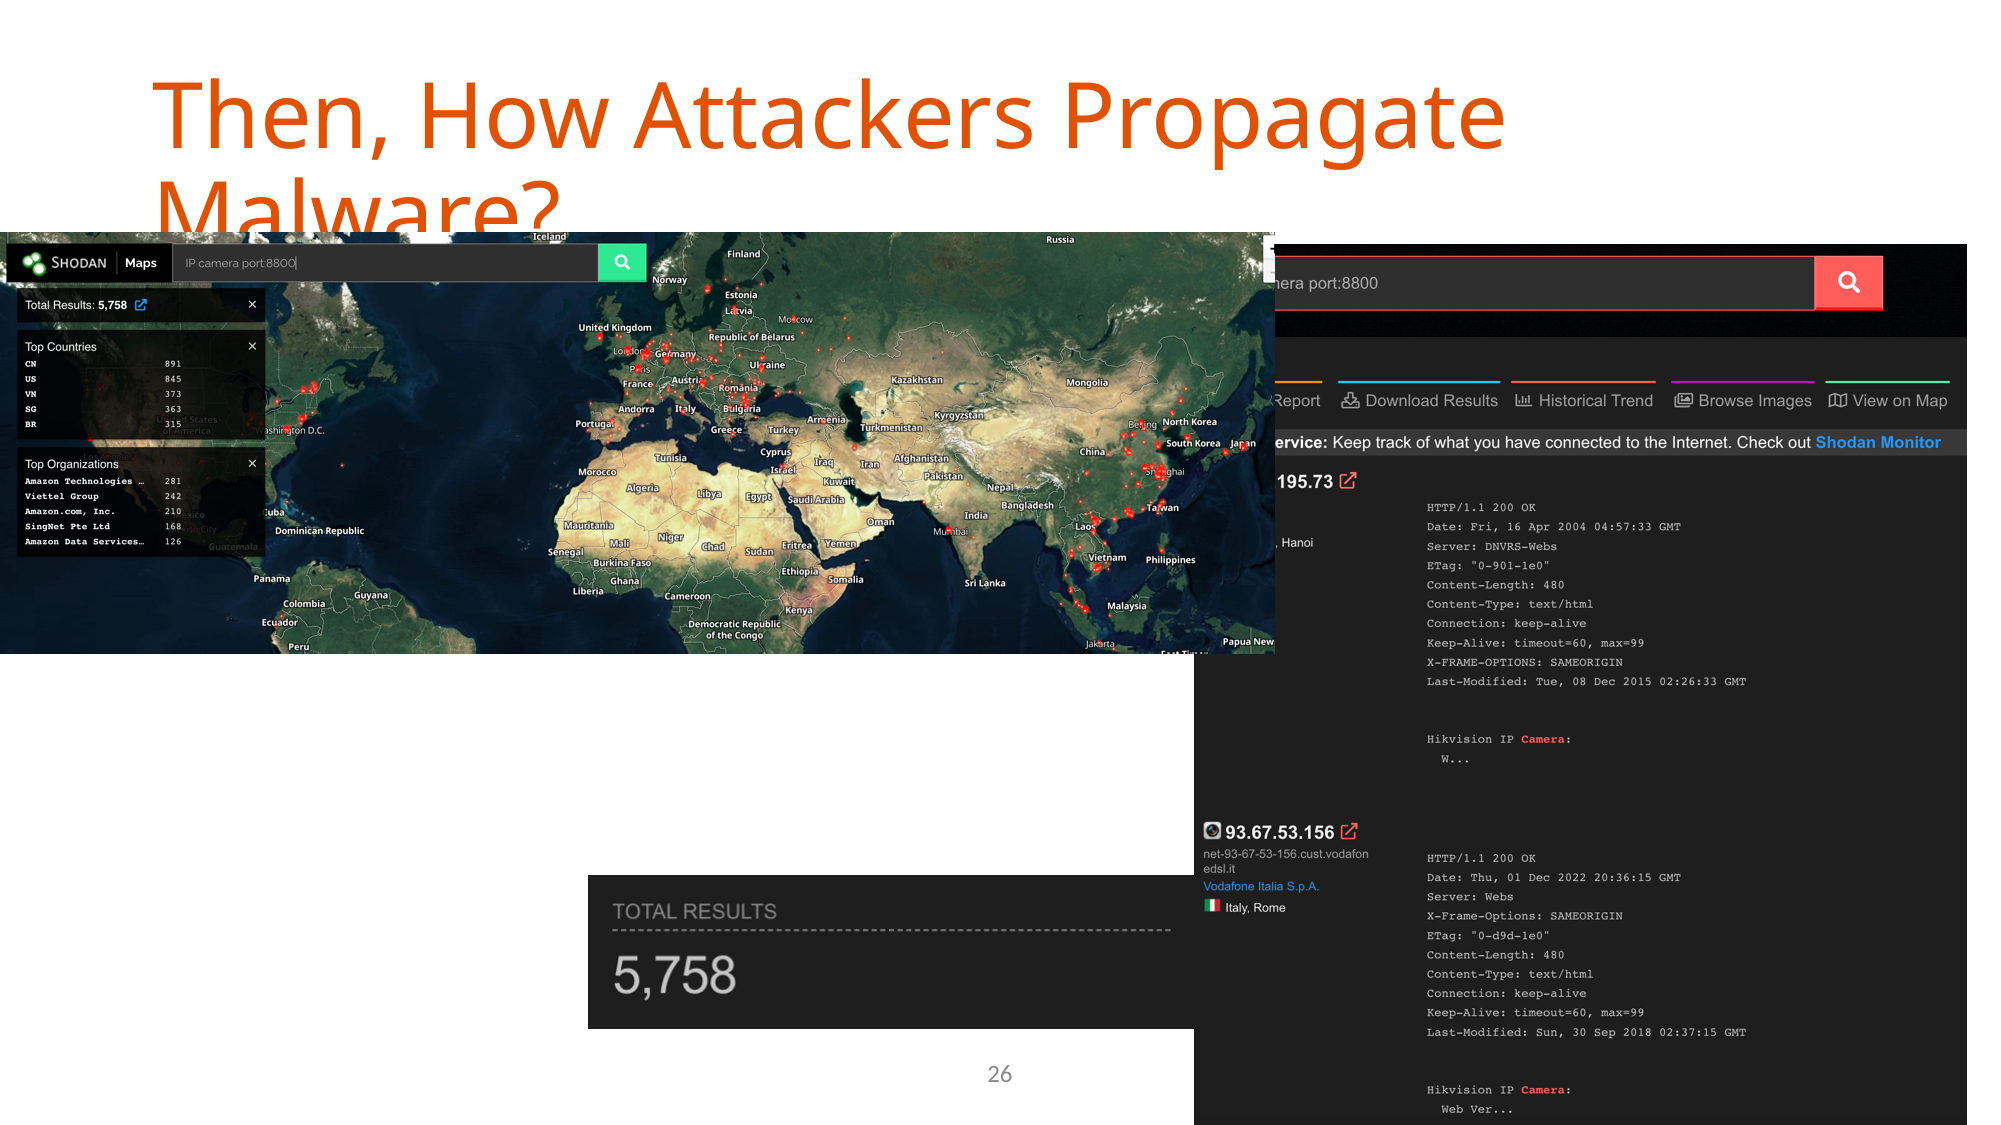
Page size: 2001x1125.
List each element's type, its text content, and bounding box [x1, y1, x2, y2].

slide_number 26 [774, 1042, 1194, 1103]
picture [0, 232, 1967, 1125]
title Then, How Attackers Propagate Malware? [137, 59, 1863, 244]
list 1. Via software attacks 1-2. Let’s search for the targets Search IP camera on port 8800 [137, 654, 1194, 1014]
